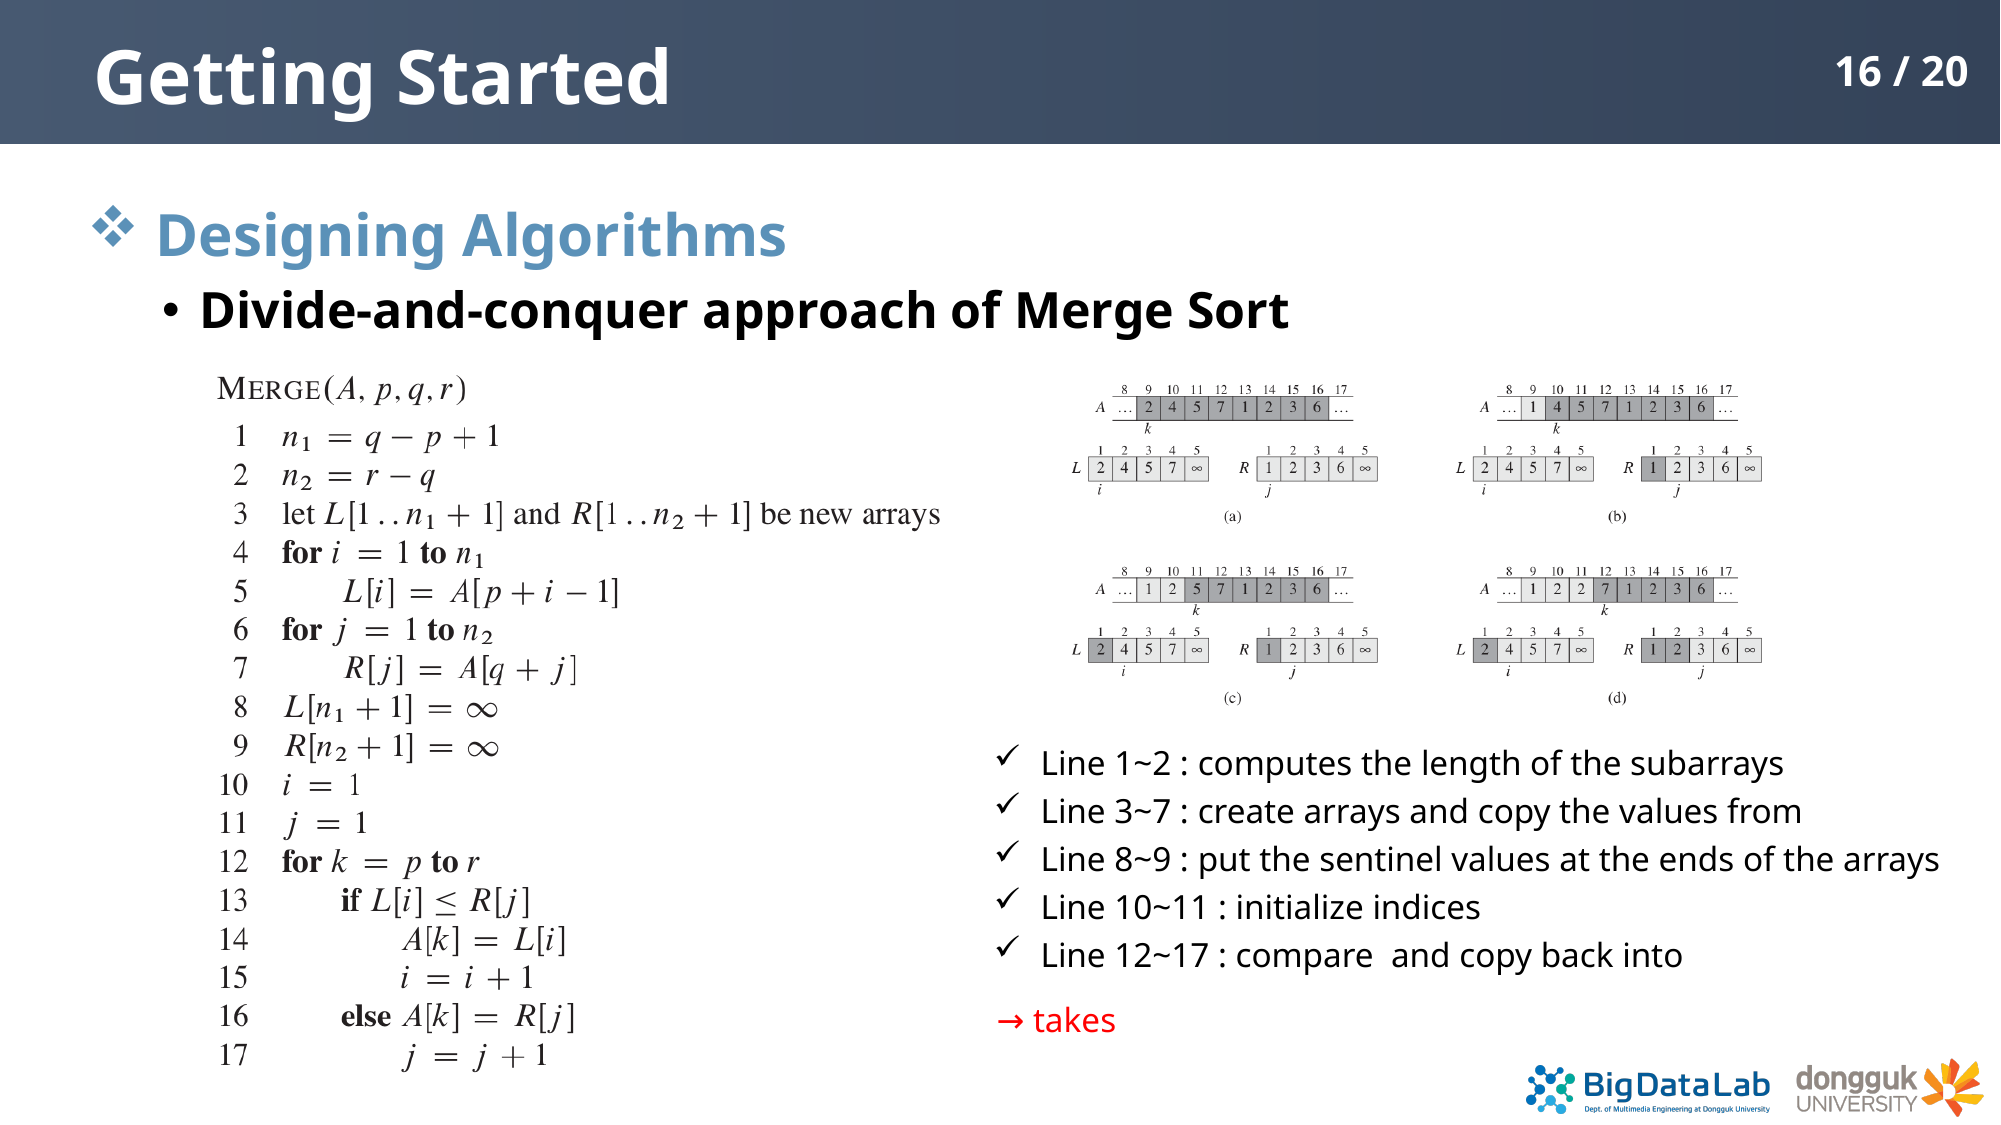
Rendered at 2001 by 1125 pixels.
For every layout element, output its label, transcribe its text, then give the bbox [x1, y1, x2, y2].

list Designing Algorithms Divide-and-conquer approach of Merge Sort [72, 191, 1886, 1059]
picture [207, 366, 979, 1092]
slide_number 16 / 20 [1769, 21, 1984, 126]
picture [1526, 1065, 1770, 1114]
picture [1060, 375, 1770, 720]
title Getting Started [78, 21, 1935, 128]
